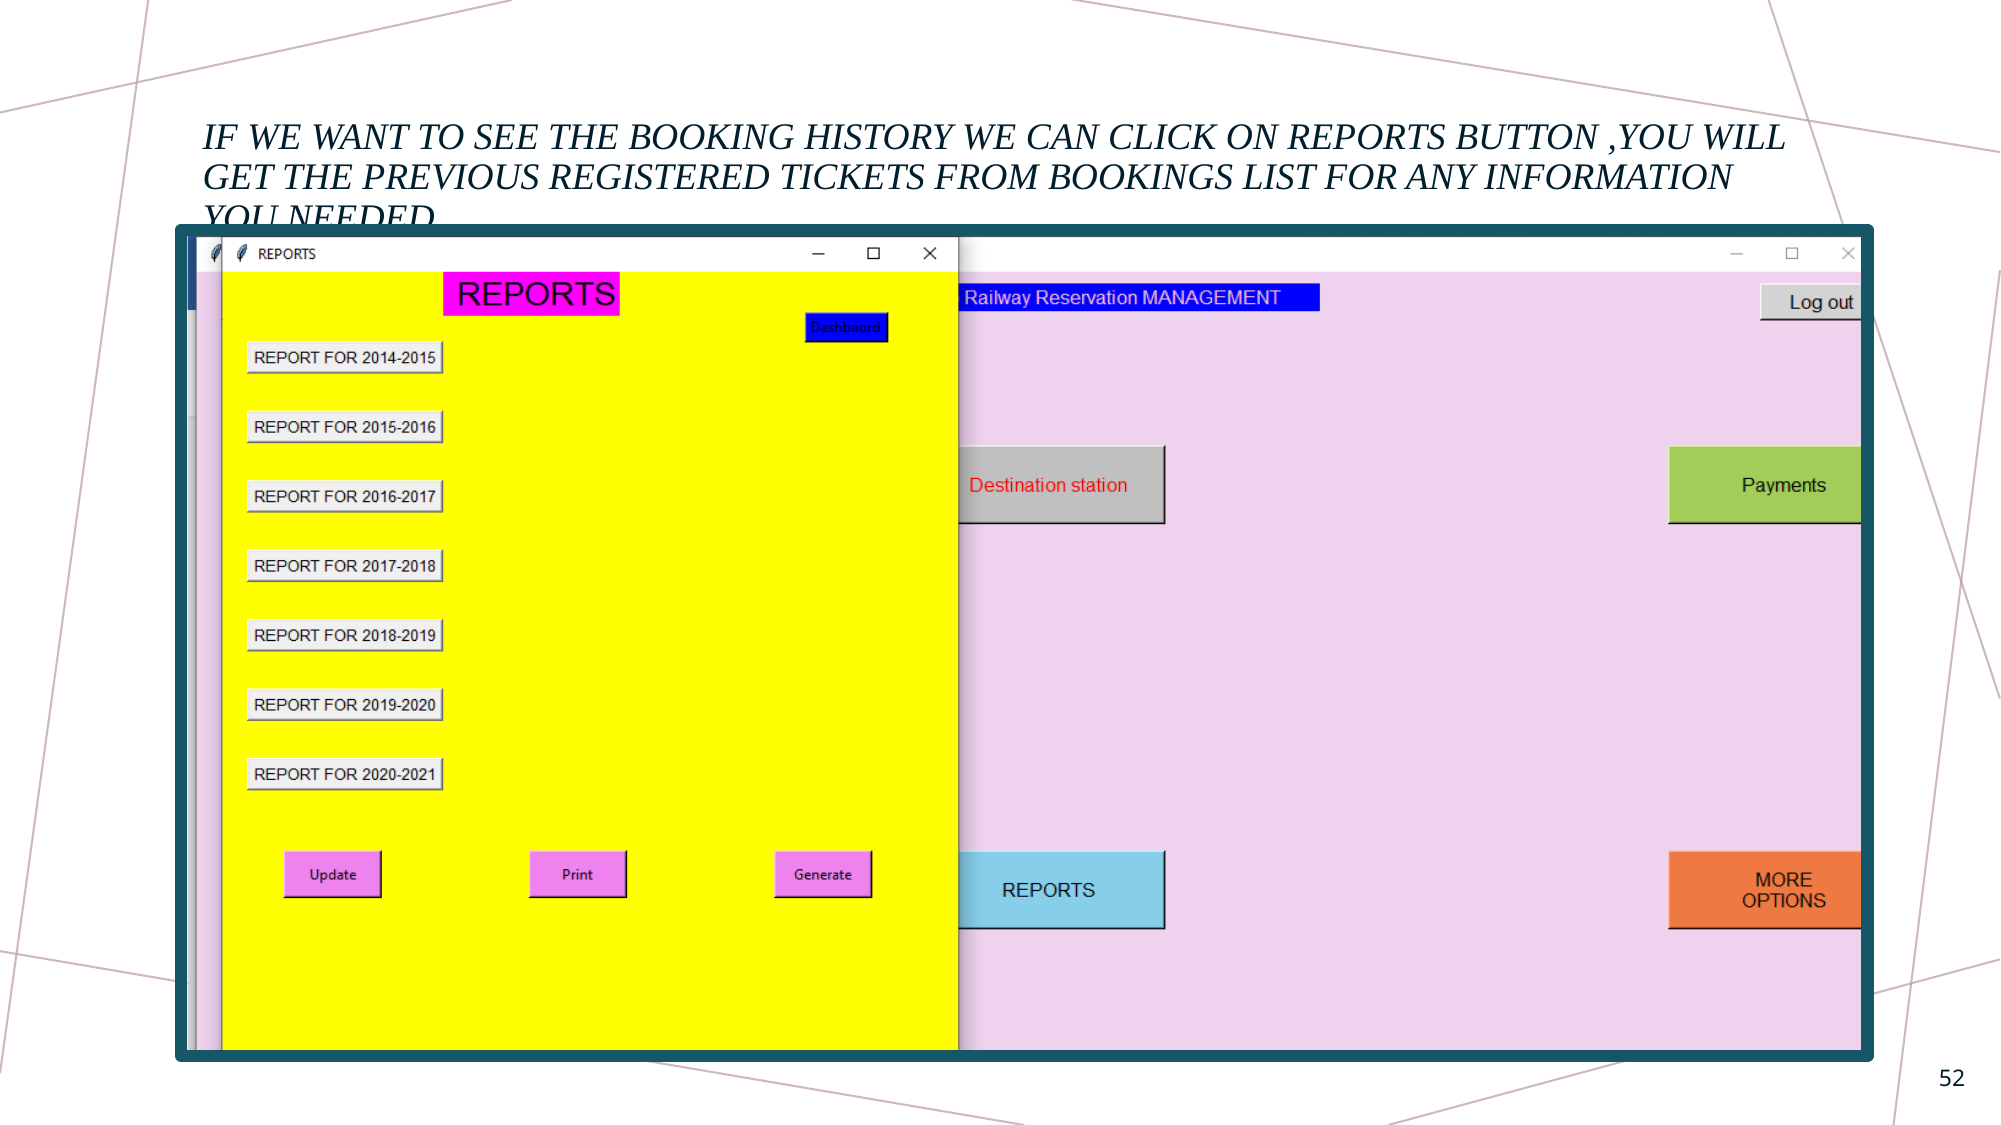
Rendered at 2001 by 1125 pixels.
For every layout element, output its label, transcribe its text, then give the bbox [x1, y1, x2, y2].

title If we want to see the booking history we can click on Reports button ,you will get the previous registered tickets from bookings list for any information you needed. [187, 75, 1813, 224]
picture [187, 236, 1862, 1050]
slide_number 52 [1903, 1049, 1981, 1110]
